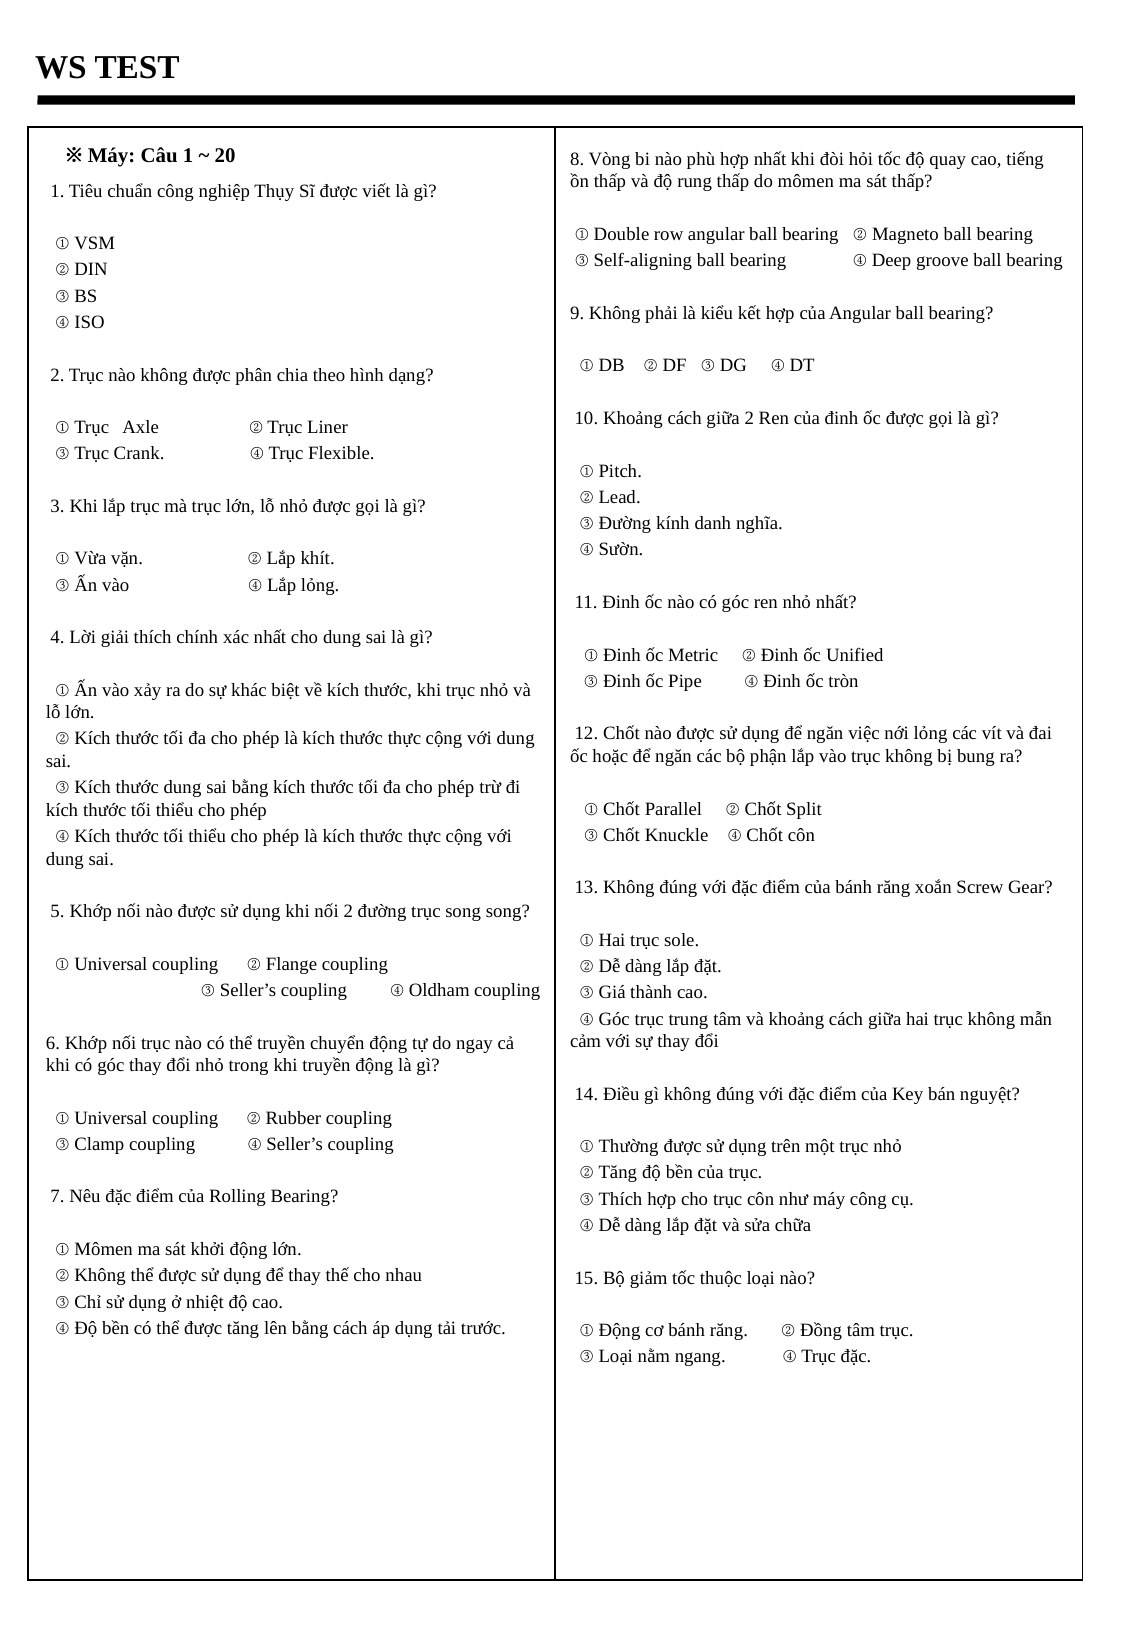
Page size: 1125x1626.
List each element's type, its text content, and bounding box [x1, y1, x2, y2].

text_box 8. Vòng bi nào phù hợp nhất khi đòi hỏi tốc độ quay cao, tiếng ồn thấp và độ rung thấp do mômen ma sát thấp? ① Double row angular ball bearing ② Magneto ball bearing ③ Self-aligning ball bearing ④ Deep groove ball bearing 9. Không phải là kiểu kết hợp của Angular ball bearing? ① DB ② DF ③ DG ④ DT 10. Khoảng cách giữa 2 Ren của đinh ốc được gọi là gì? ① Pitch. ② Lead. ③ Đường kính danh nghĩa. ④ Sườn. 11. Đinh ốc nào có góc ren nhỏ nhất? ① Đinh ốc Metric ② Đinh ốc Unified ③ Đinh ốc Pipe ④ Đinh ốc tròn 12. Chốt nào được sử dụng để ngăn việc nới lỏng các vít và đai ốc hoặc để ngăn các bộ phận lắp vào trục không bị bung ra? ① Chốt Parallel ② Chốt Split ③ Chốt Knuckle ④ Chốt côn 13. Không đúng với đặc điểm của bánh răng xoắn Screw Gear? ① Hai trục sole. ② Dễ dàng lắp đặt. ③ Giá thành cao. ④ Góc trục trung tâm và khoảng cách giữa hai trục không mẫn cảm với sự thay đổi 14. Điều gì không đúng với đặc điểm của Key bán nguyệt? ① Thường được sử dụng trên một trục nhỏ ② Tăng độ bền của trục. ③ Thích hợp cho trục côn như máy công cụ. ④ Dễ dàng lắp đặt và sửa chữa 15. Bộ giảm tốc thuộc loại nào? ① Động cơ bánh răng. ② Đồng tâm trục. ③ Loại nằm ngang. ④ Trục đặc. [555, 139, 1083, 1375]
text_box [556, 127, 1083, 139]
text_box [27, 127, 556, 1581]
text_box [556, 1375, 1083, 1581]
text_box WS TEST [20, 37, 622, 93]
text_box 1. Tiêu chuẩn công nghiệp Thụy Sĩ được viết là gì? ① VSM ② DIN ③ BS ④ ISO 2. Trục nào không được phân chia theo hình dạng? ① Trục Axle ② Trục Liner ③ Trục Crank. ④ Trục Flexible. 3. Khi lắp trục mà trục lớn, lỗ nhỏ được gọi là gì? ① Vừa vặn. ② Lắp khít. ③ Ấn vào ④ Lắp lỏng. 4. Lời giải thích chính xác nhất cho dung sai là gì? ① Ấn vào xảy ra do sự khác biệt về kích thước, khi trục nhỏ và lỗ lớn. ② Kích thước tối đa cho phép là kích thước thực cộng với dung sai. ③ Kích thước dung sai bằng kích thước tối đa cho phép trừ đi kích thước tối thiểu cho phép ④ Kích thước tối thiểu cho phép là kích thước thực cộng với dung sai. 5. Khớp nối nào được sử dụng khi nối 2 đường trục song song? ① Universal coupling ② Flange coupling ③ Seller’s coupling ④ Oldham coupling 6. Khớp nối trục nào có thể truyền chuyển động tự do ngay cả khi có góc thay đổi nhỏ trong khi truyền động là gì? ① Universal coupling ② Rubber coupling ③ Clamp coupling ④ Seller’s coupling 7. Nêu đặc điểm của Rolling Bearing? ① Mômen ma sát khởi động lớn. ② Không thể được sử dụng để thay thế cho nhau ③ Chỉ sử dụng ở nhiệt độ cao. ④ Độ bền có thể được tăng lên bằng cách áp dụng tải trước. [31, 170, 556, 1399]
